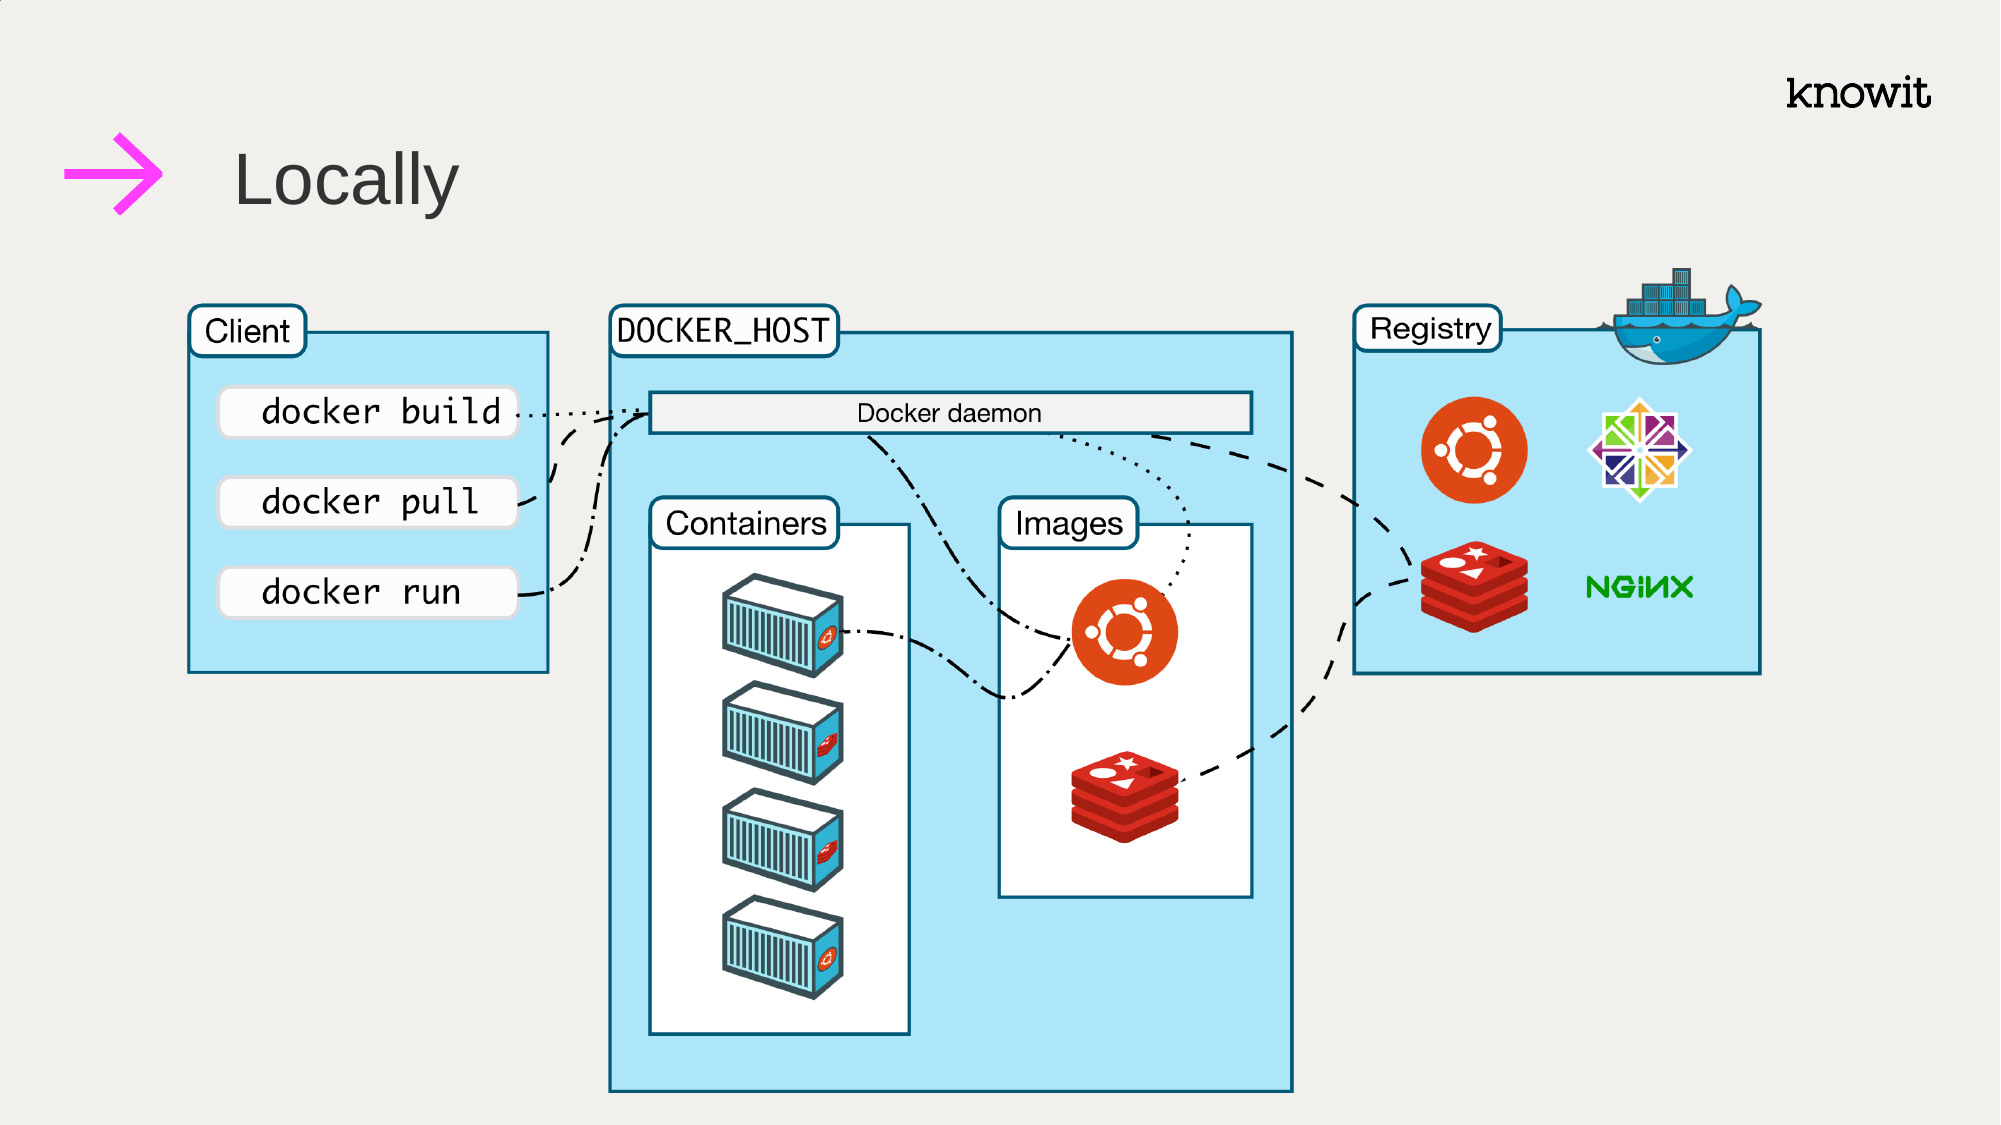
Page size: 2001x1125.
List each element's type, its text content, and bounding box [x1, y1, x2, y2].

picture [186, 268, 1763, 1093]
title Locally [233, 131, 1786, 230]
picture [613, 308, 836, 354]
picture [1787, 75, 1931, 108]
